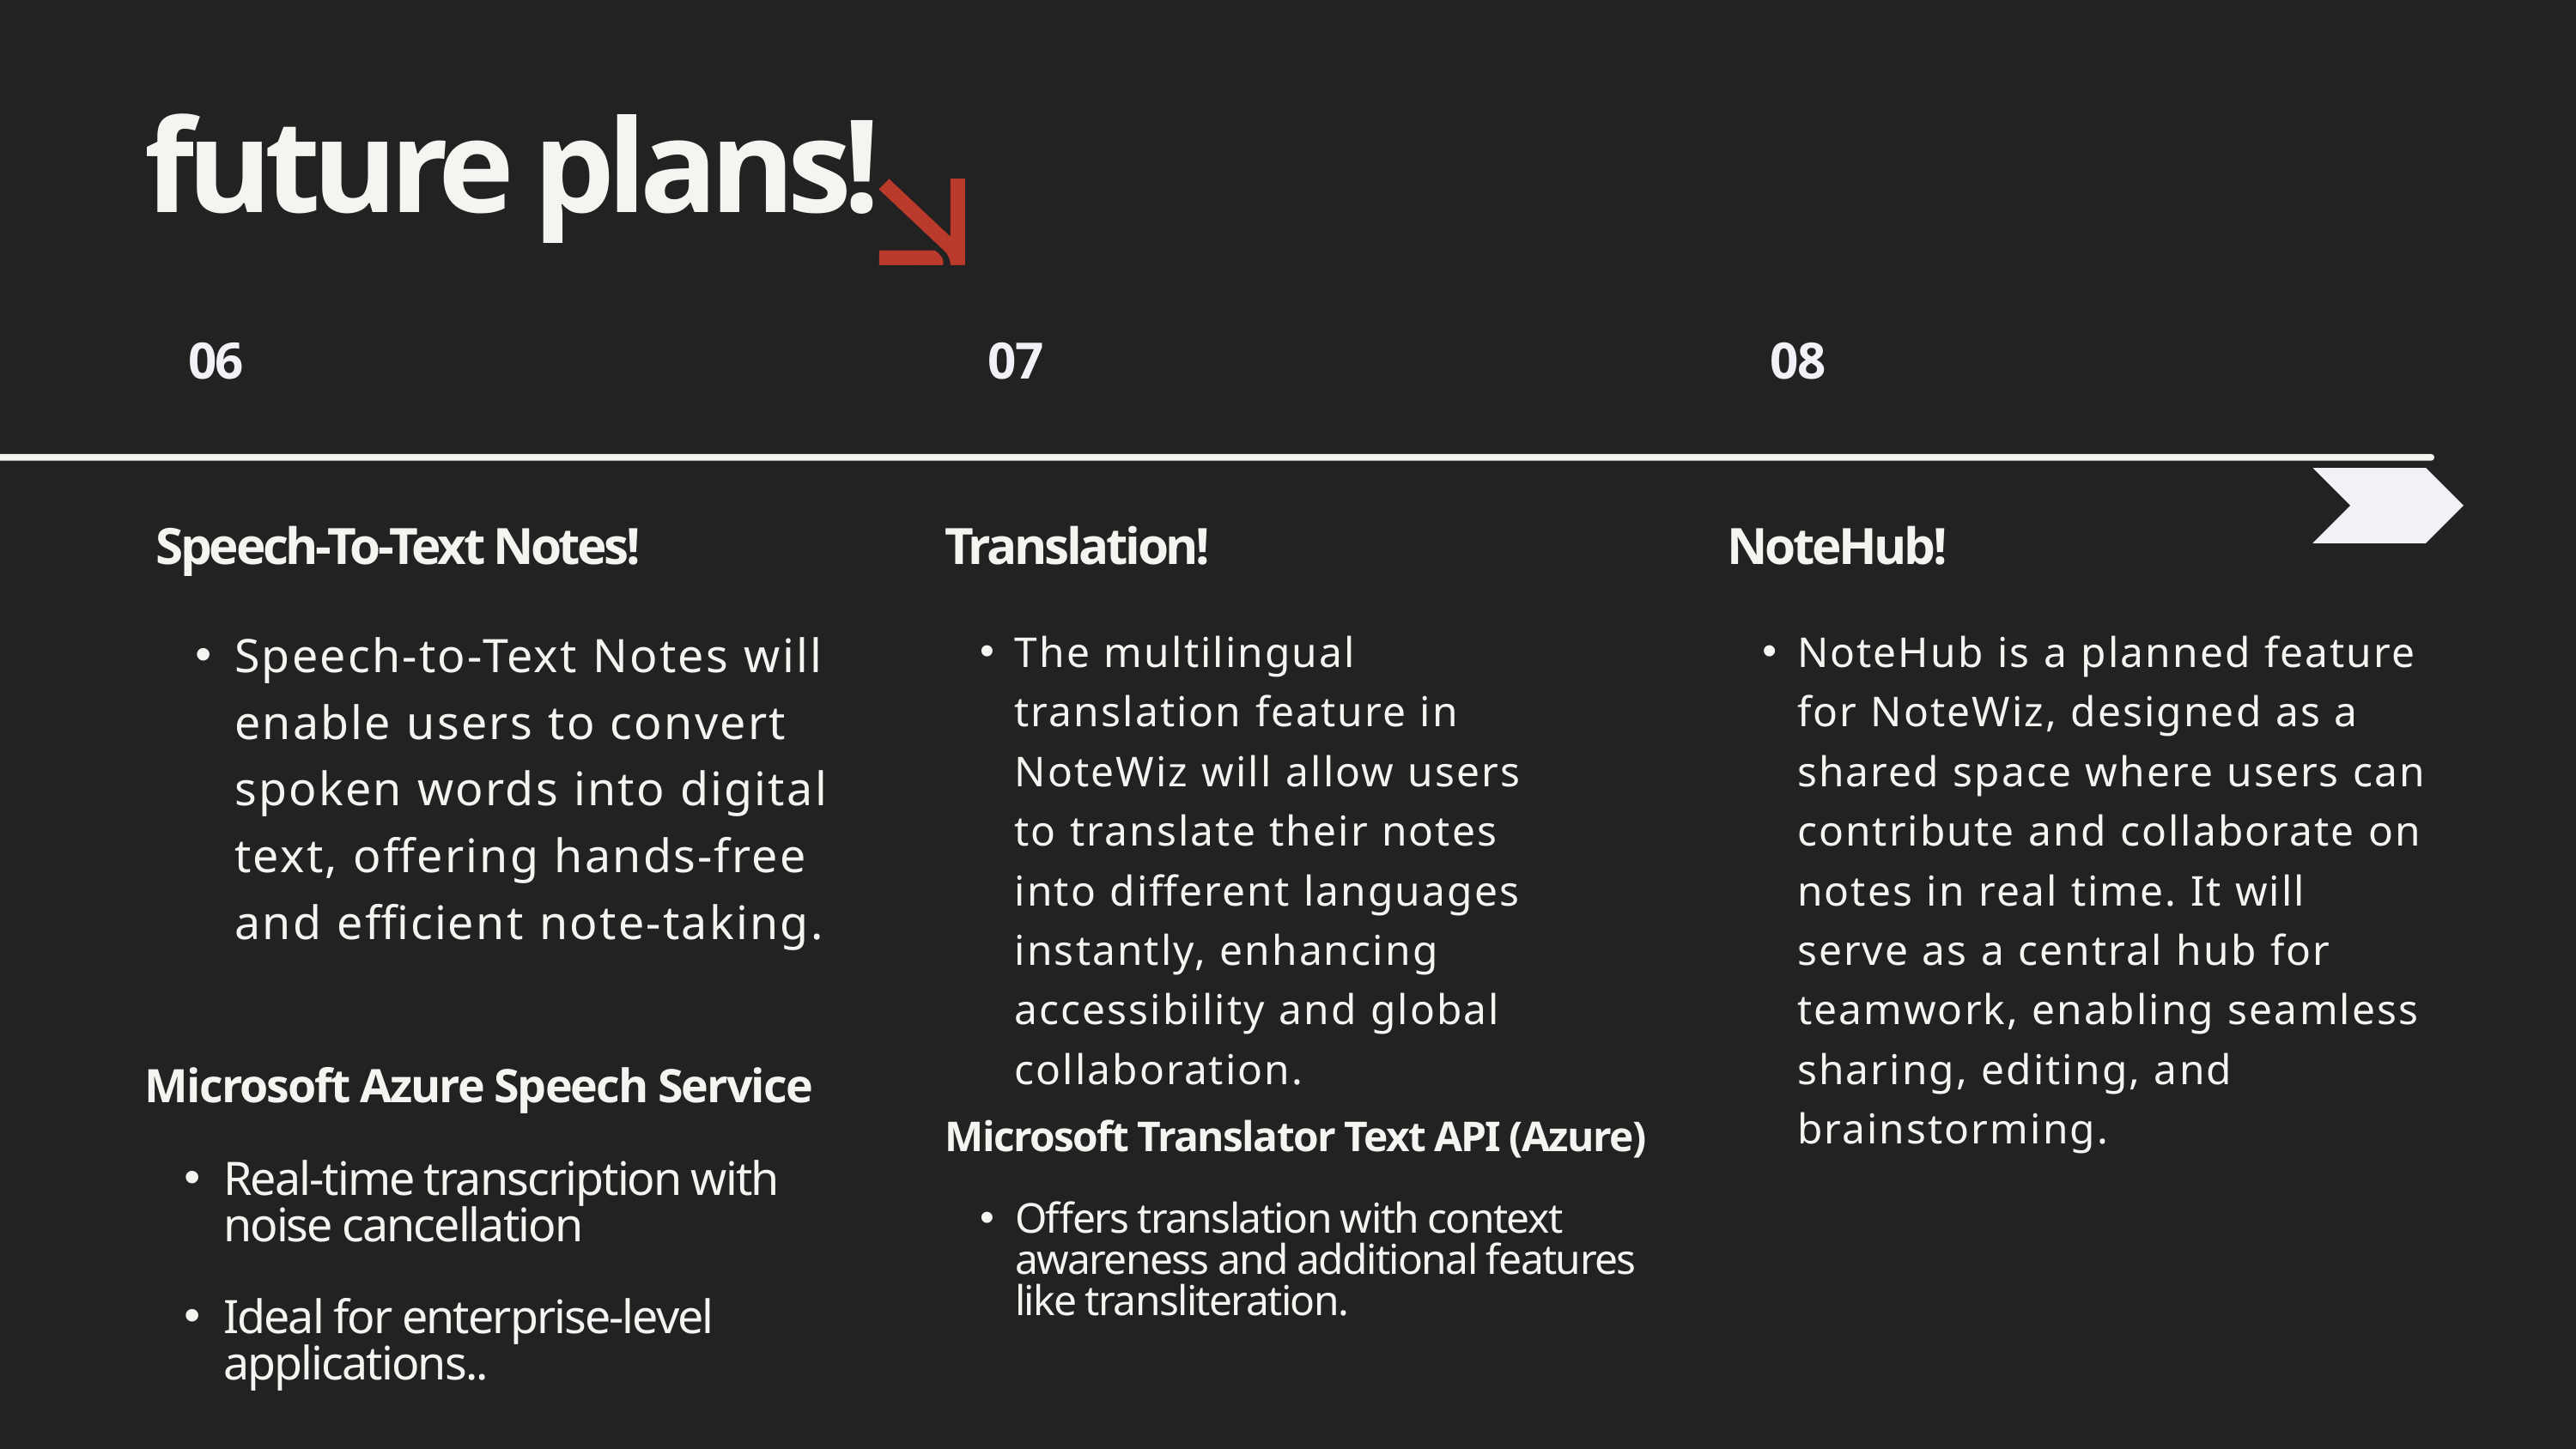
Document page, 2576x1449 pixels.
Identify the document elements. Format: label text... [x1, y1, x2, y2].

text_box 06 [144, 339, 287, 390]
text_box 08 [1727, 339, 1869, 390]
text_box NoteHub is a planned feature for NoteWiz, designed as a shared space where users can contribute and collaborate on notes in real time. It will serve as a central hub for teamwork, enabling seamless sharing, editing, and brainstorming. [1727, 615, 2431, 1153]
text_box Microsoft Translator Text API (Azure) Offers translation with context awareness and additional features like transliteration. [945, 1118, 1678, 1325]
text_box future plans! [144, 109, 1247, 239]
text_box Microsoft Azure Speech Service Real-time transcription with noise cancellation Ideal for enterprise-level applications.. [144, 1065, 850, 1390]
text_box 07 [945, 339, 1087, 390]
text_box Translation! [945, 510, 1346, 575]
text_box The multilingual translation feature in NoteWiz will allow users to translate their notes into different languages instantly, enhancing accessibility and global collaboration. [945, 615, 1539, 1093]
text_box [878, 179, 965, 265]
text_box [2312, 467, 2464, 544]
text_box NoteHub! [1727, 510, 2129, 575]
text_box Speech-to-Text Notes will enable users to convert spoken words into digital text, offering hands-free and efficient note-taking. [155, 614, 850, 949]
text_box Speech-To-Text Notes! [155, 510, 696, 575]
